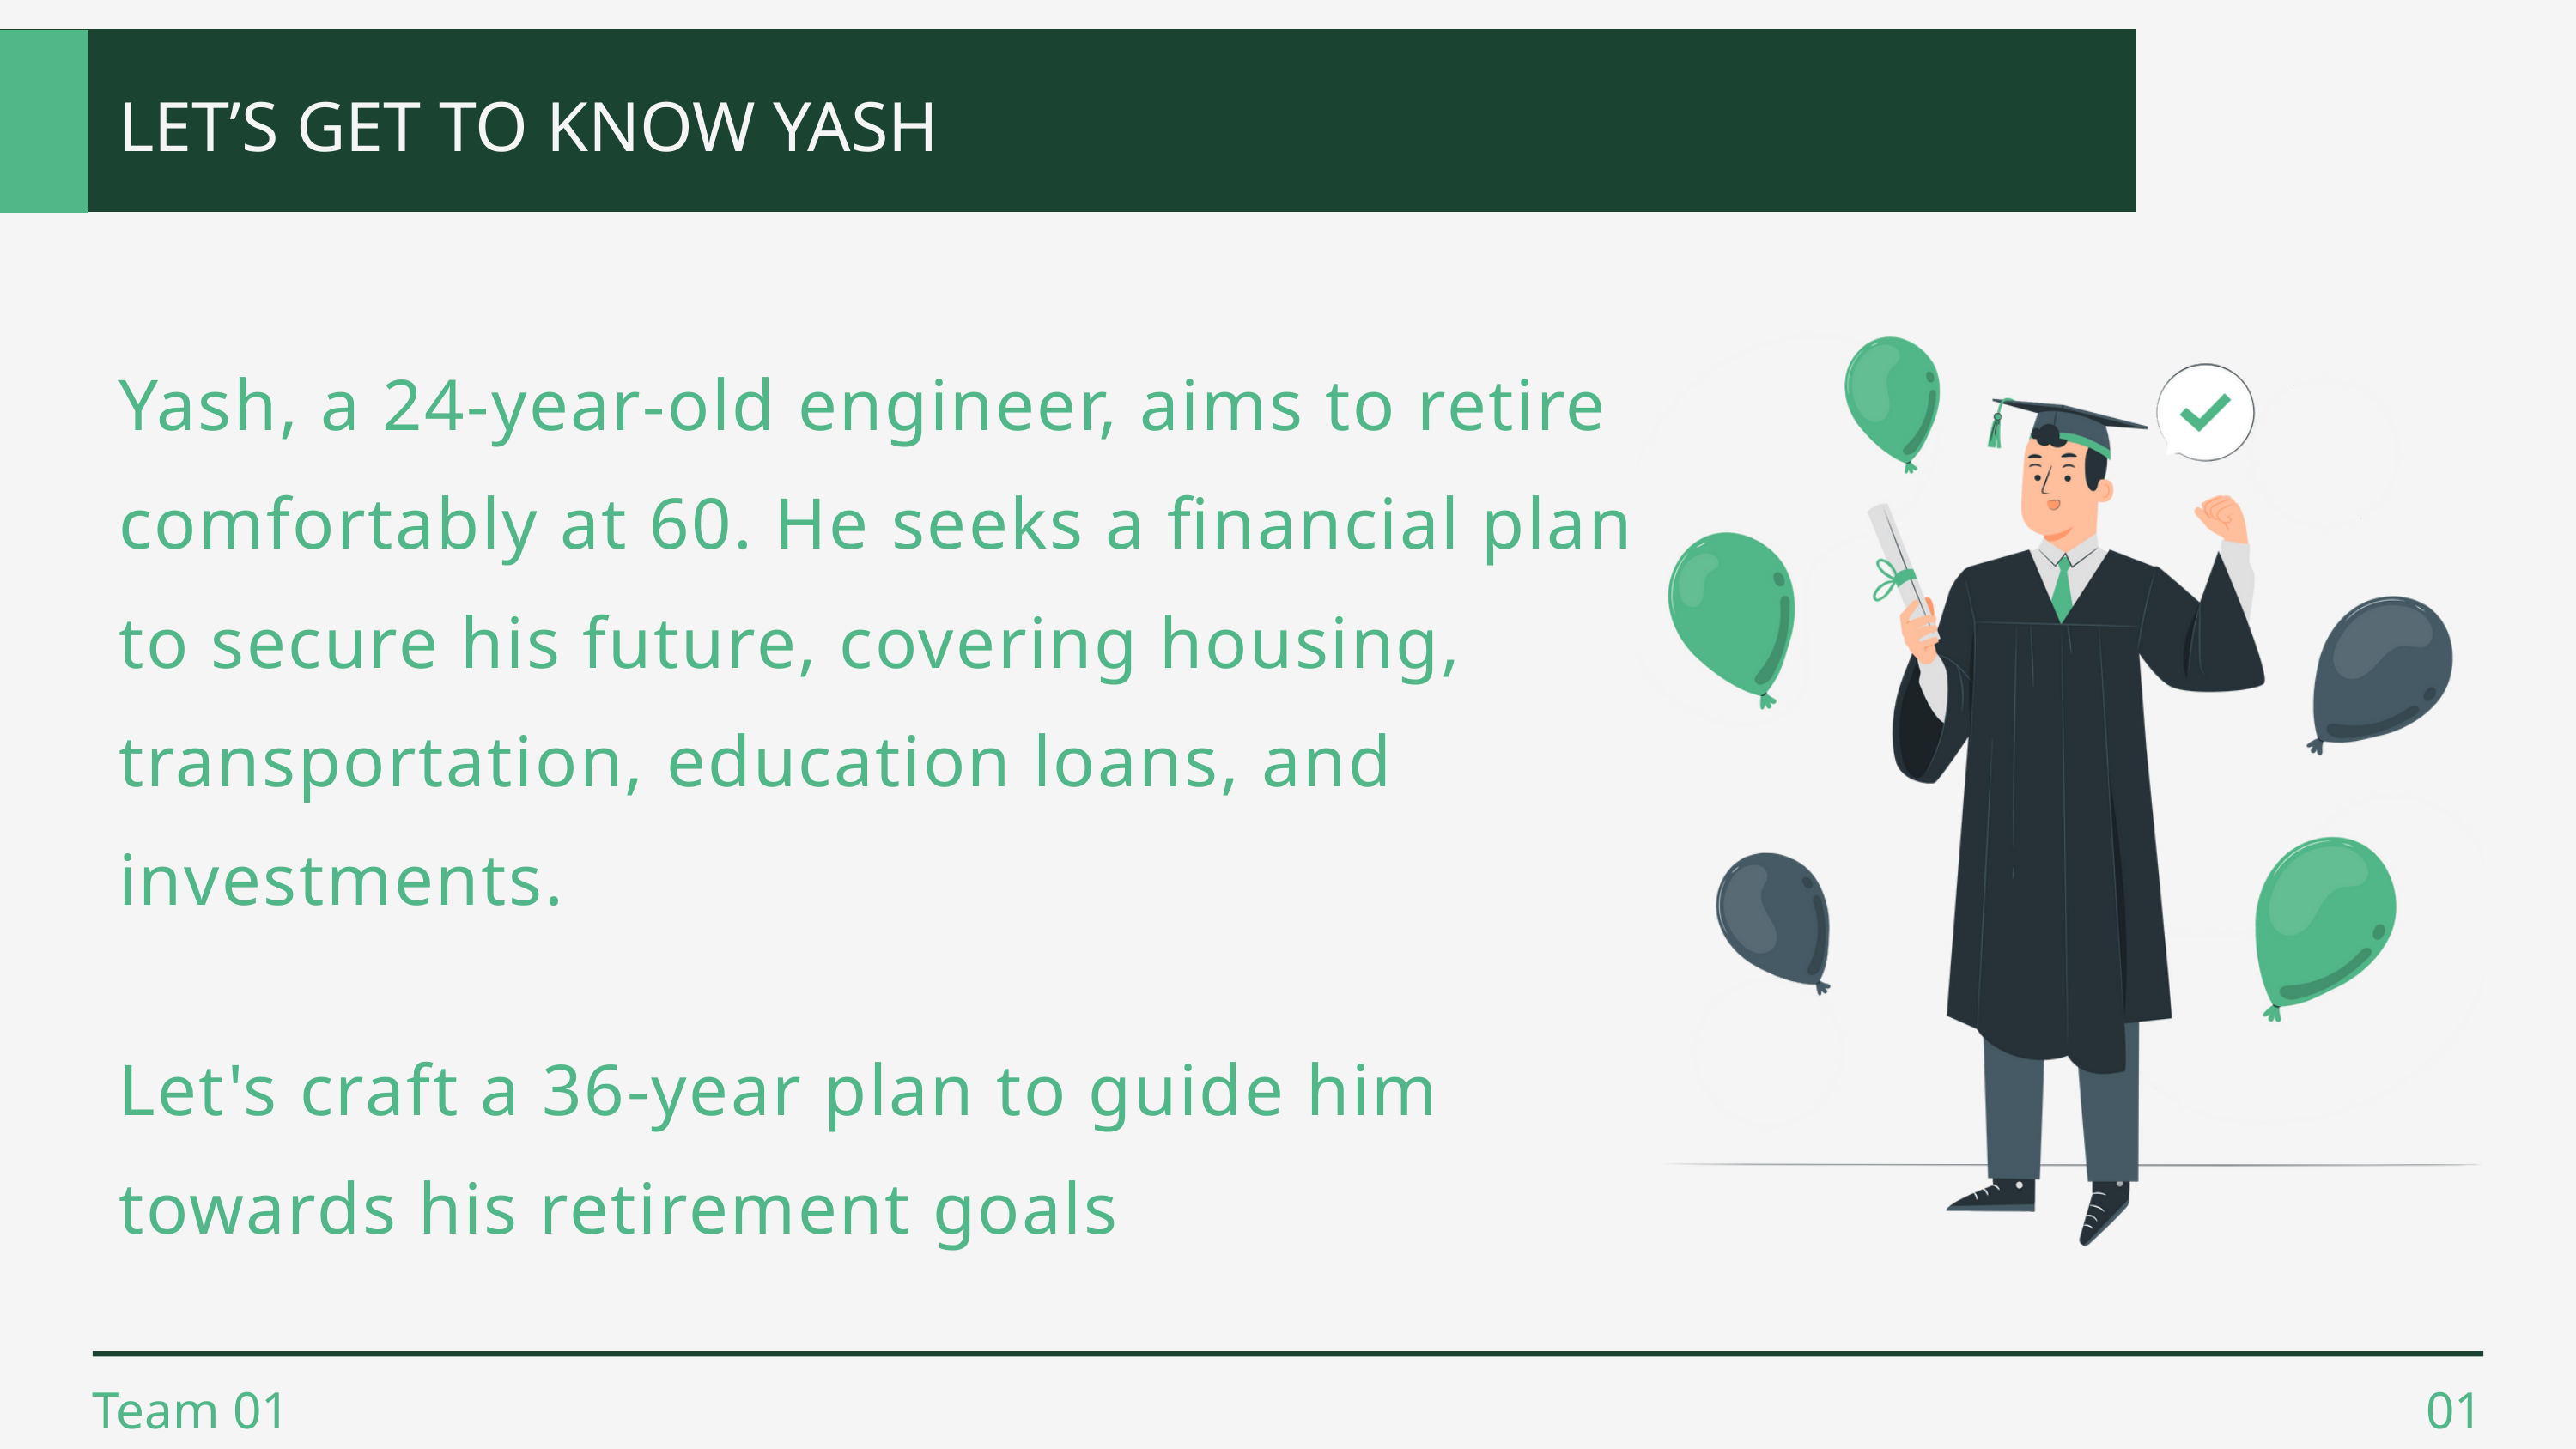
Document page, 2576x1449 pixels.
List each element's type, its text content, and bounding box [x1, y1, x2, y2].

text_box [0, 28, 2136, 213]
text_box [1637, 311, 2484, 1276]
text_box Yash, a 24-year-old engineer, aims to retire comfortably at 60. He seeks a financial plan to secure his future, covering housing, transportation, education loans, and investments. Let's craft a 36-year plan to guide him towards his retirement goals [118, 325, 1664, 1248]
text_box 01 [2274, 1368, 2484, 1440]
text_box Team 01 [92, 1368, 355, 1440]
